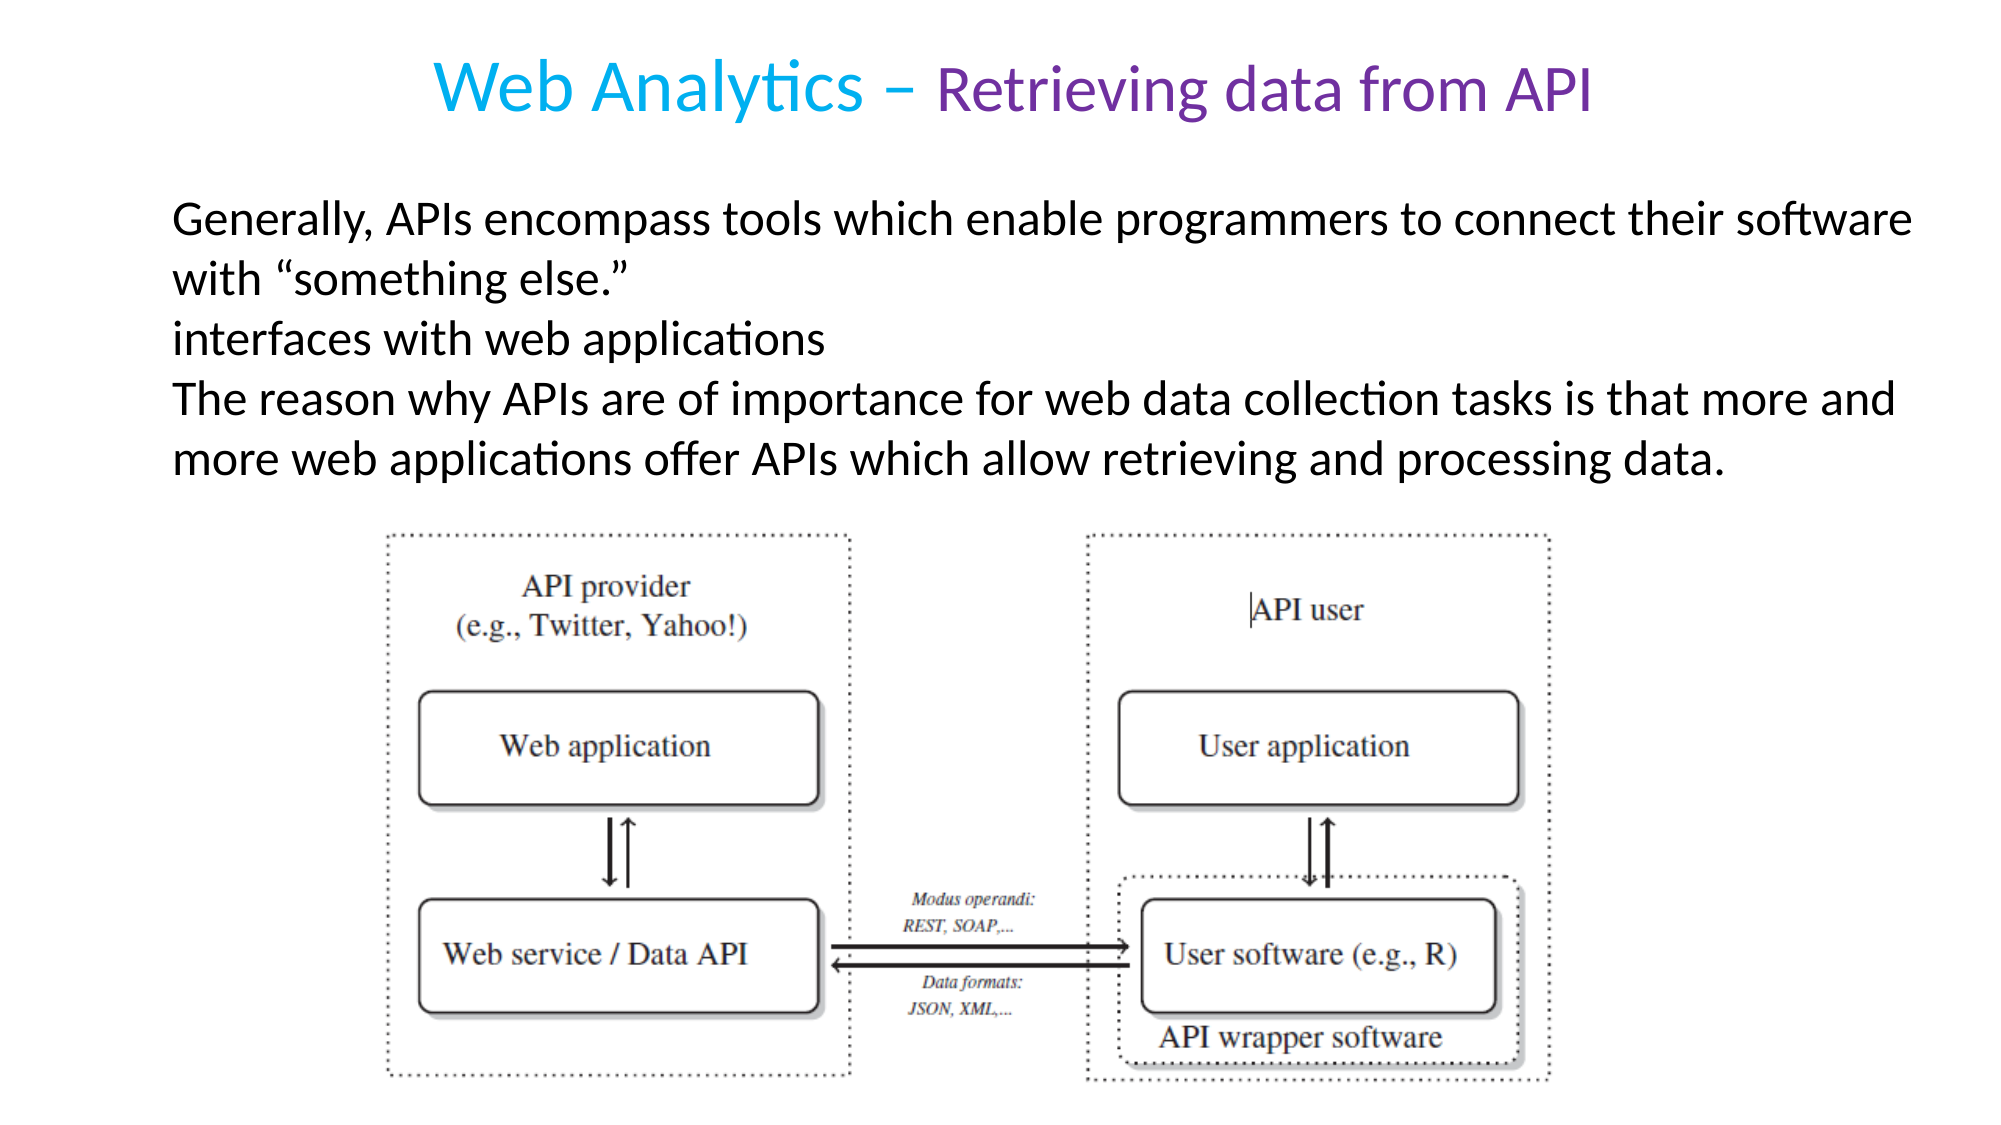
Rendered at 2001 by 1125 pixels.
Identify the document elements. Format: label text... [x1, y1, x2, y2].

picture [367, 514, 1593, 1109]
text_box Web Analytics – Retrieving data from API [90, 29, 1939, 135]
text_box Generally, APIs encompass tools which enable programmers to connect their software with “something else.” interfaces with web applications The reason why APIs are of importance for web data collection tasks is that more and more web applications offer APIs which allow retrieving and processing data. [157, 178, 1973, 554]
